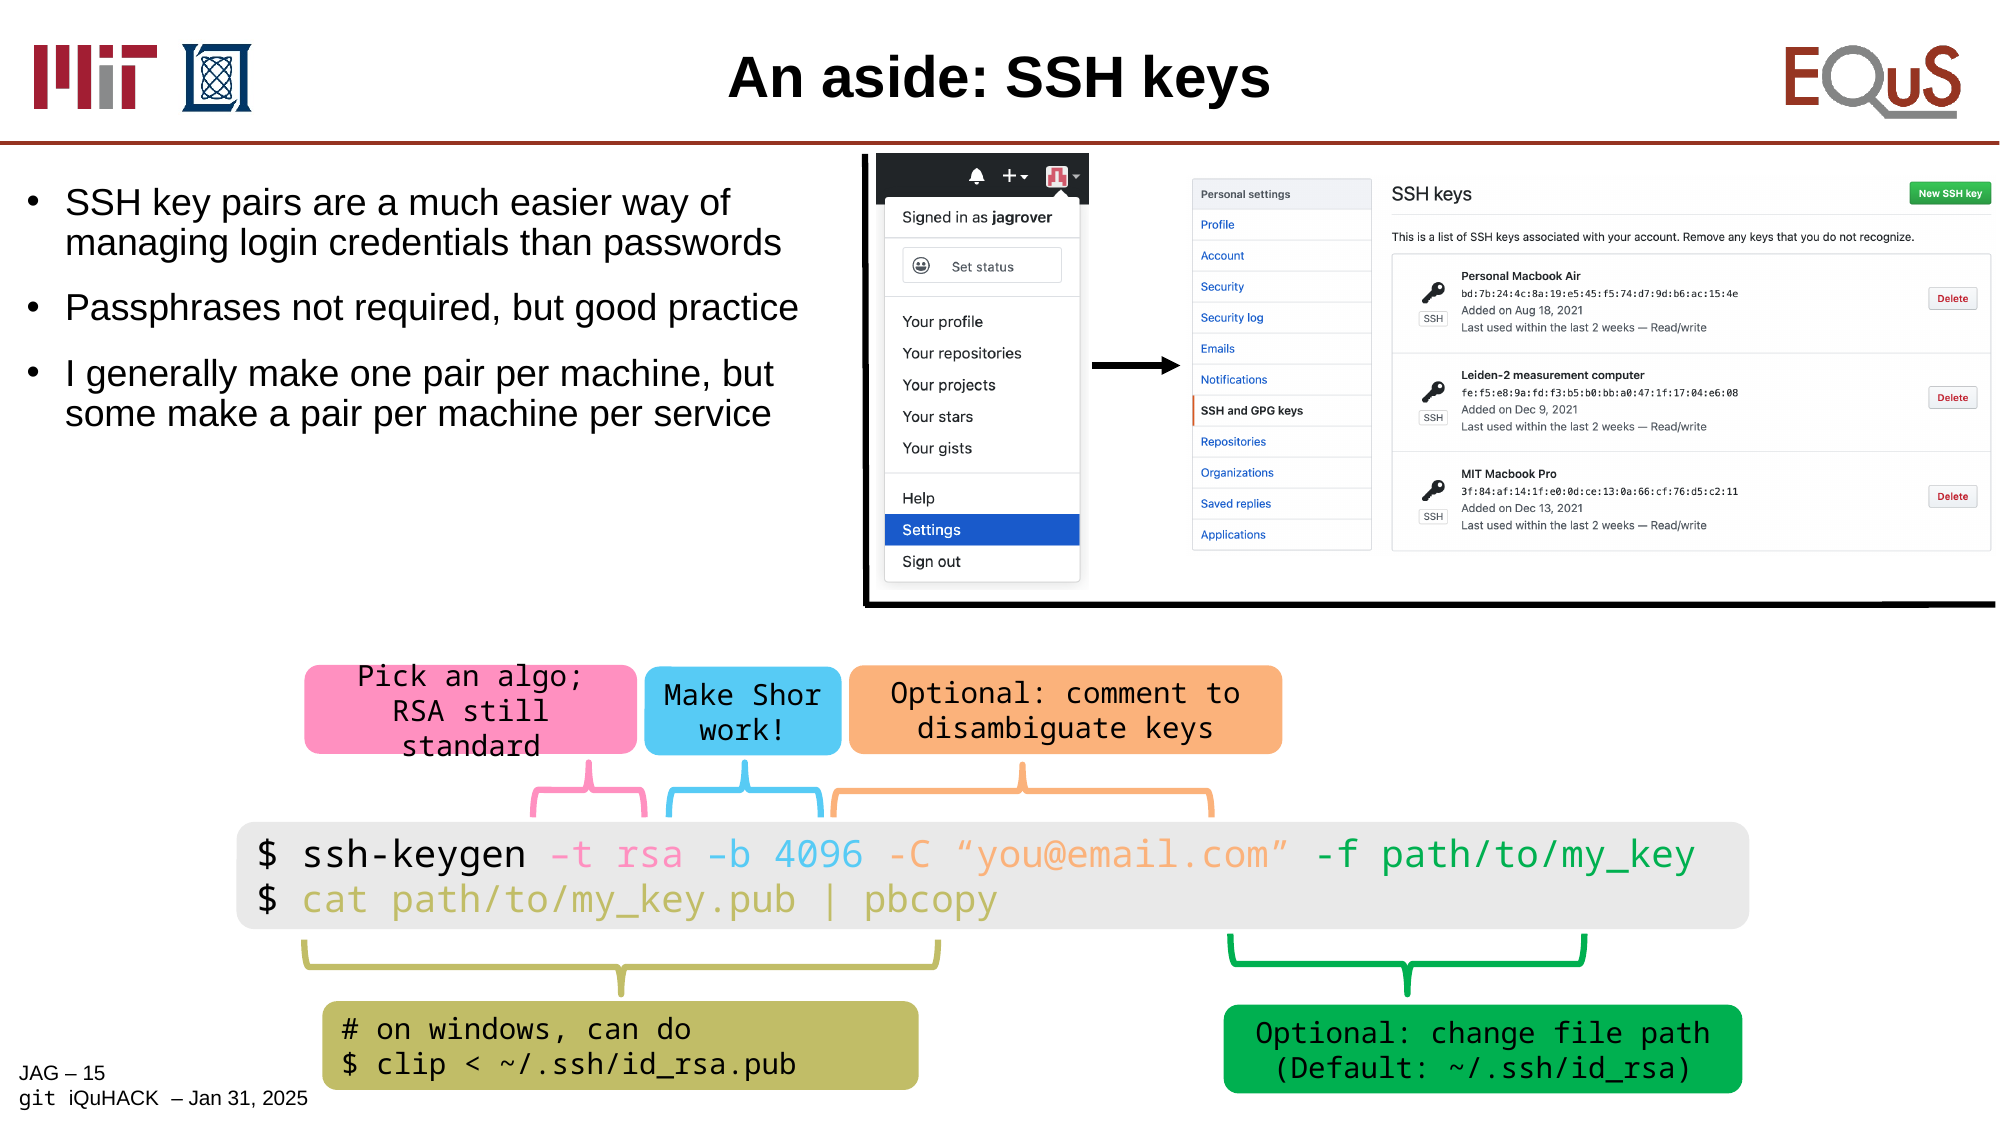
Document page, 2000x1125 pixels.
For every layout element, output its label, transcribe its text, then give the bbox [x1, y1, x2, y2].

text_box # on windows, can do $ clip < ~/.ssh/id_rsa.pub [320, 999, 921, 1093]
text_box [832, 763, 1213, 818]
picture [1186, 174, 1996, 556]
text_box Optional: change file path (Default: ~/.ssh/id_rsa) [1221, 1002, 1745, 1096]
title An aside: SSH keys [304, 26, 1696, 134]
text_box Pick an algo; RSA still standard [302, 662, 640, 756]
picture [178, 39, 254, 115]
text_box $ ssh-keygen –t rsa –b 4096 -C “you@email.com” -f path/to/my_key $ cat path/to/my_key.pub | pbcopy [234, 819, 1752, 932]
text_box [303, 939, 939, 996]
picture [1777, 39, 1965, 127]
text_box [668, 761, 822, 818]
text_box [1229, 933, 1586, 996]
list SSH key pairs are a much easier way of managing login credentials than passwords Passphrases not required, but good practice I generally make one pair per machine, but some make a pair per machine per service [11, 175, 848, 1005]
text_box Make Shor work! [642, 664, 844, 758]
text_box [532, 761, 646, 818]
picture [34, 45, 157, 109]
text_box Optional: comment to disambiguate keys [846, 663, 1285, 757]
picture [876, 153, 1090, 591]
